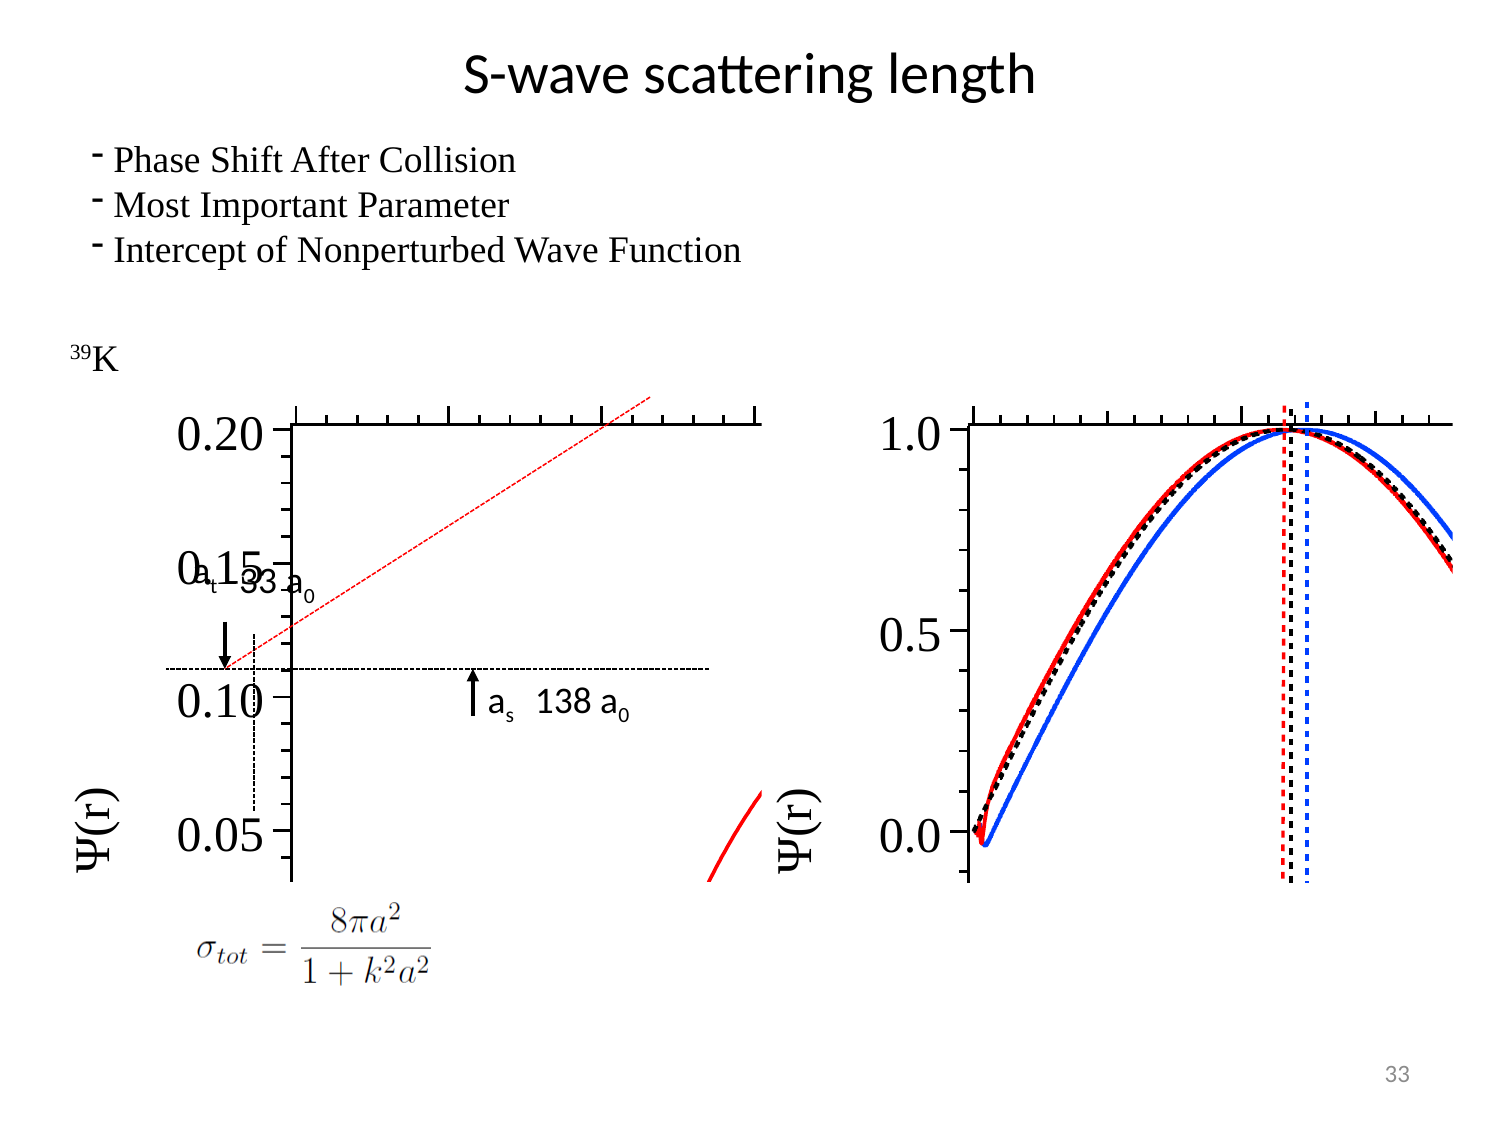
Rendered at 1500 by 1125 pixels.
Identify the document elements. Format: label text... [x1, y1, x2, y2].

picture [761, 373, 1453, 883]
text_box S-wave scattering length [0, 27, 1500, 113]
text_box 39K [55, 326, 134, 375]
picture [170, 882, 451, 1013]
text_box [59, 373, 763, 882]
text_box Phase Shift After Collision Most Important Parameter Intercept of Nonperturbed Wave Function [76, 127, 892, 278]
slide_number 33 [1074, 1042, 1425, 1103]
